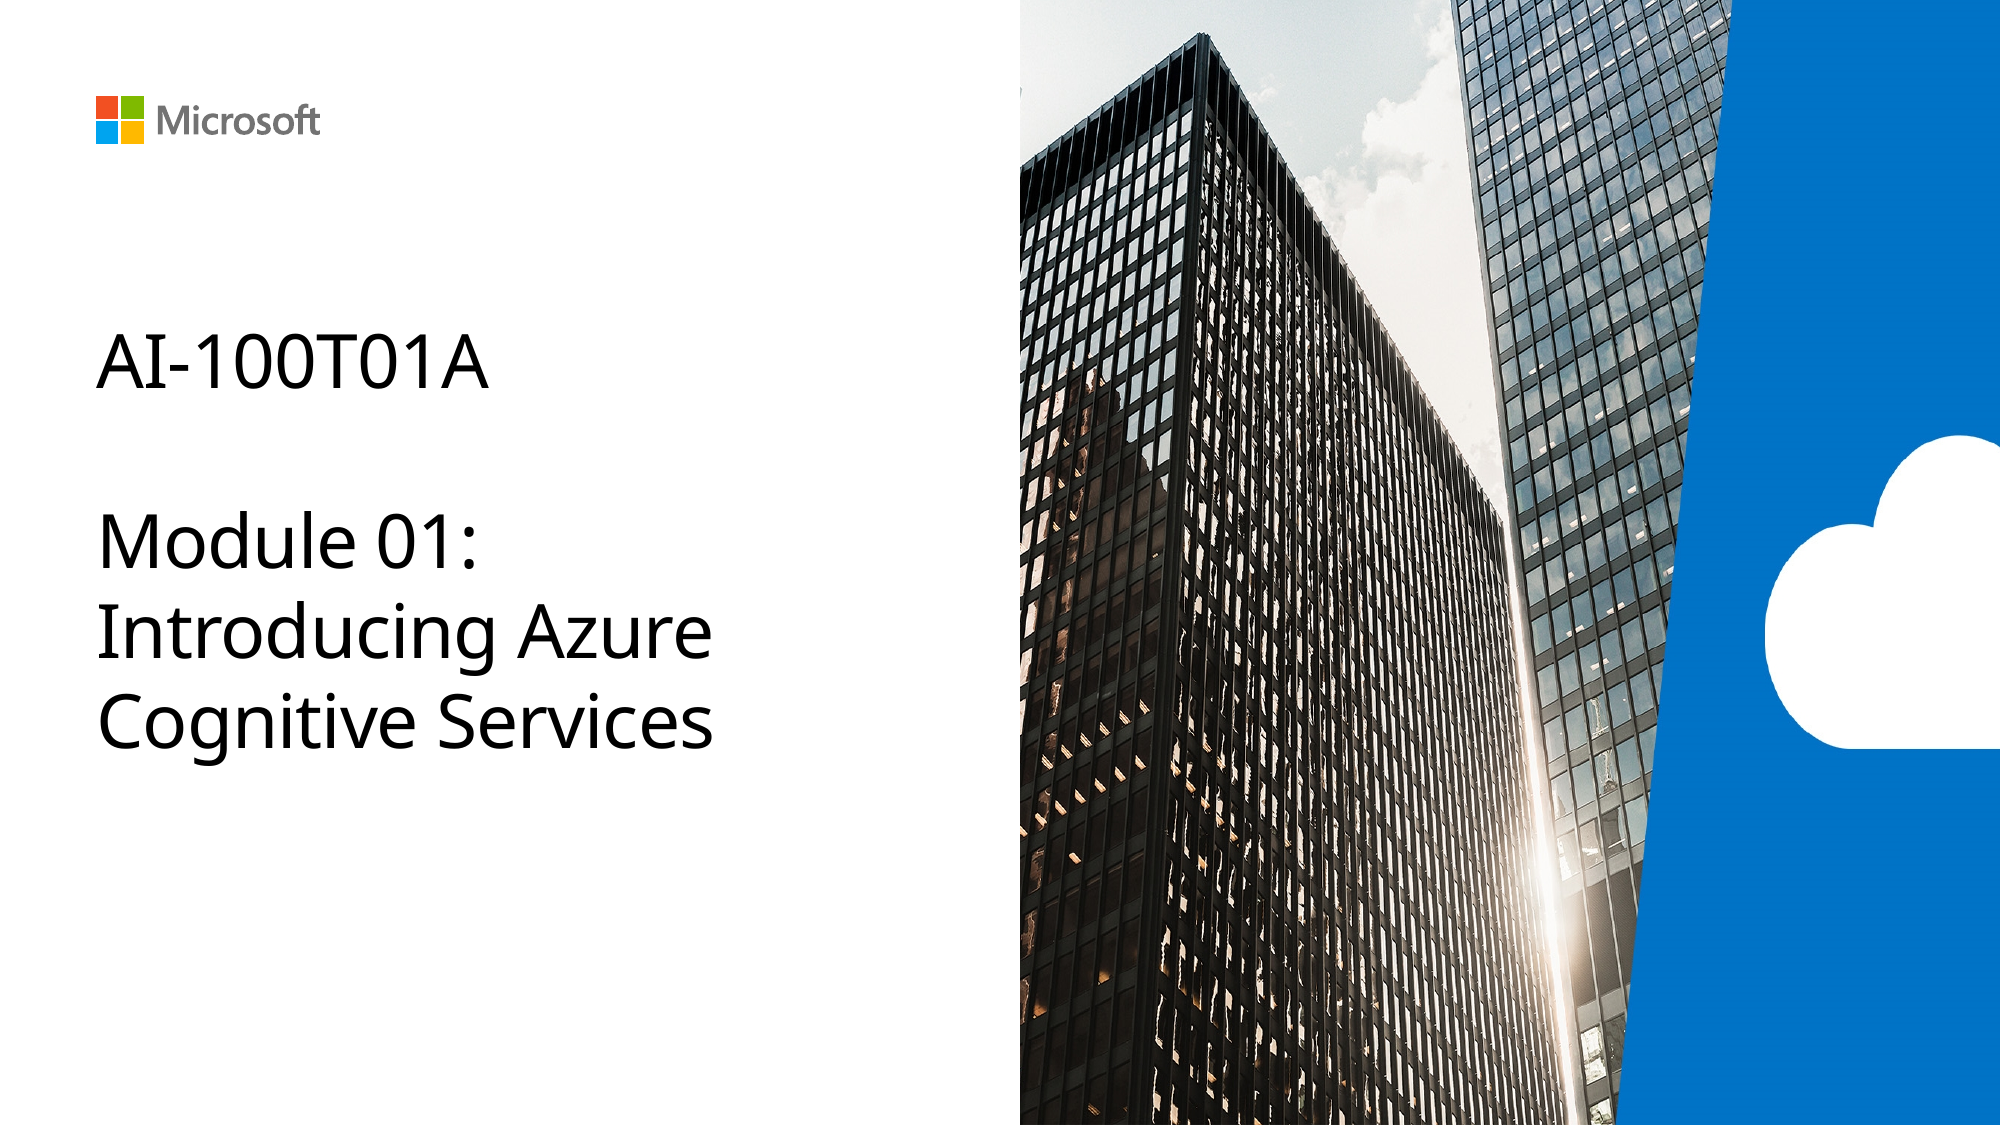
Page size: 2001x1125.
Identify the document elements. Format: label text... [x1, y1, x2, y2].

title AI-100T01A Module 01: Introducing Azure Cognitive Services [96, 308, 781, 764]
picture [1020, 0, 2000, 1125]
